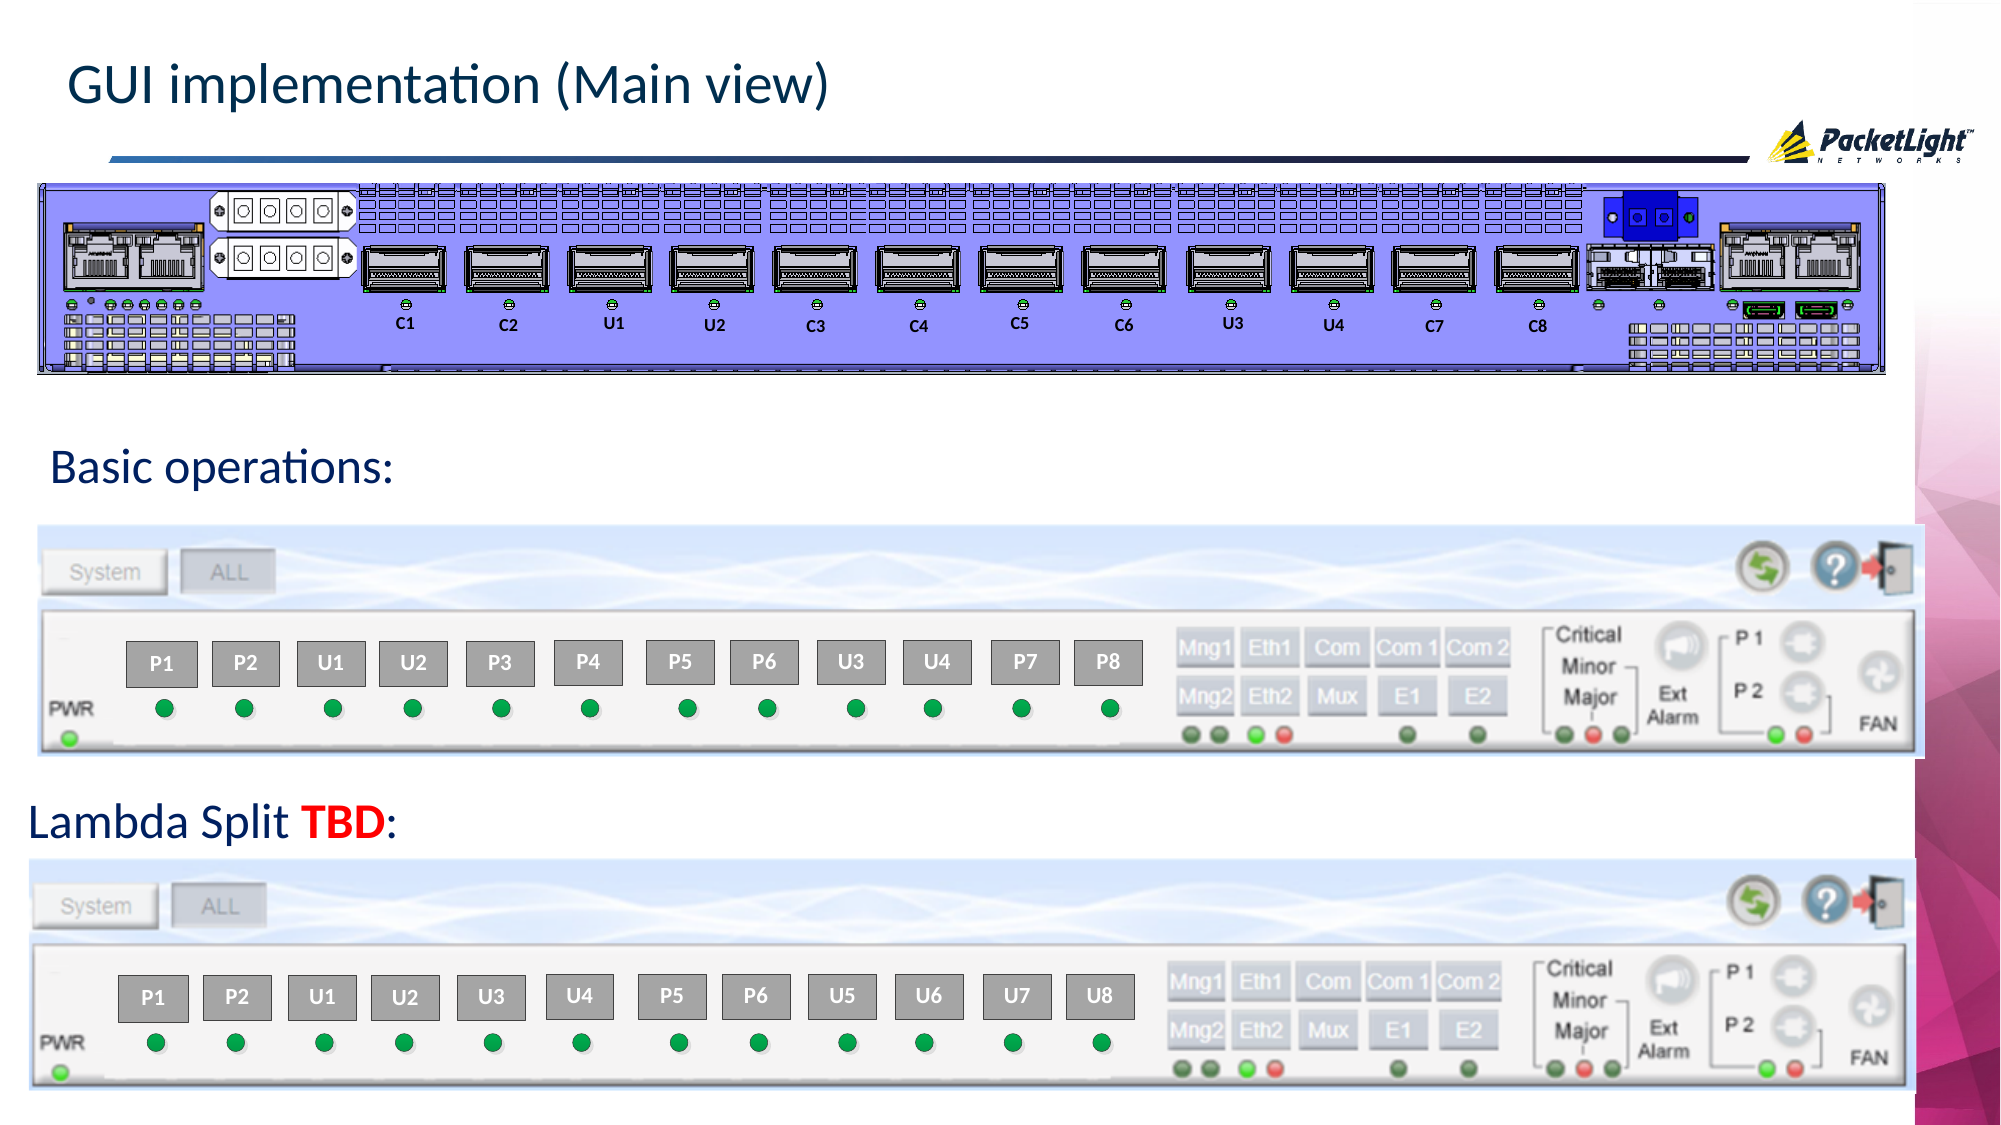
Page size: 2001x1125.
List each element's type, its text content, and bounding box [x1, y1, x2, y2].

picture [26, 0, 2001, 1125]
picture [108, 156, 1750, 163]
text_box Basic operations: [35, 426, 1443, 502]
title GUI implementation (Main view) [52, 38, 1165, 124]
picture [34, 181, 1887, 377]
text_box Lambda Split TBD: [13, 781, 1421, 856]
